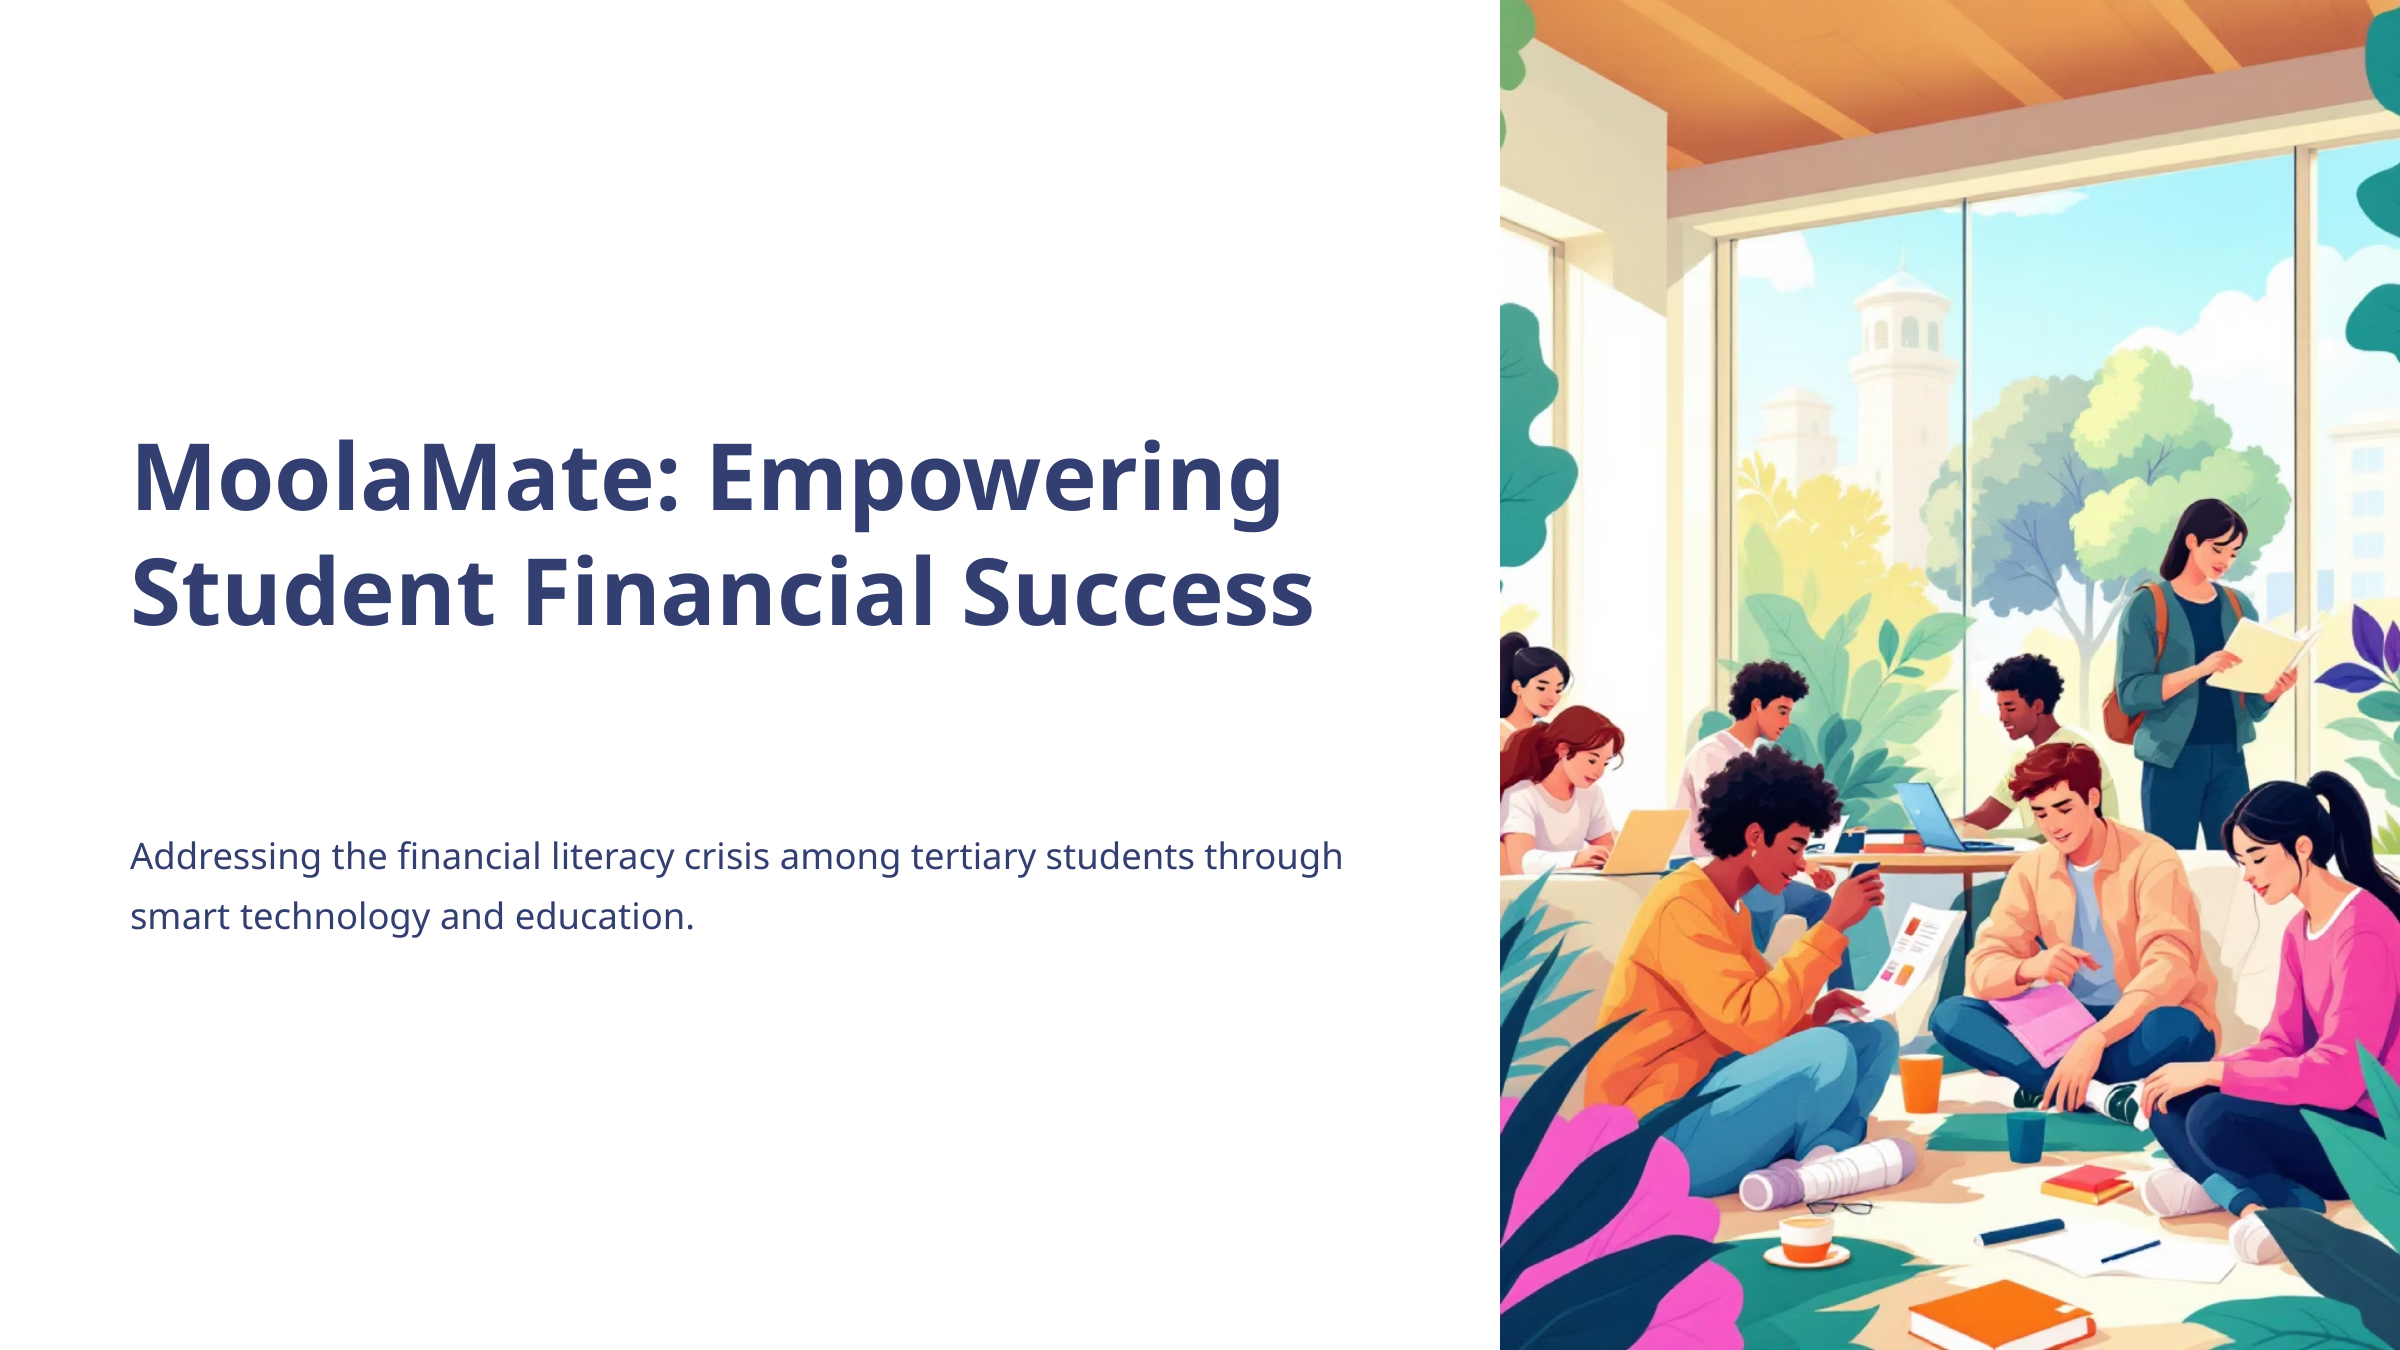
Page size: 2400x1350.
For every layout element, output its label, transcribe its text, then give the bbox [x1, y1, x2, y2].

text_box Addressing the financial literacy crisis among tertiary students through smart technology and education. [130, 817, 1370, 937]
text_box MoolaMate: Empowering Student Financial Success [130, 413, 1370, 762]
picture [1499, 0, 2400, 1350]
